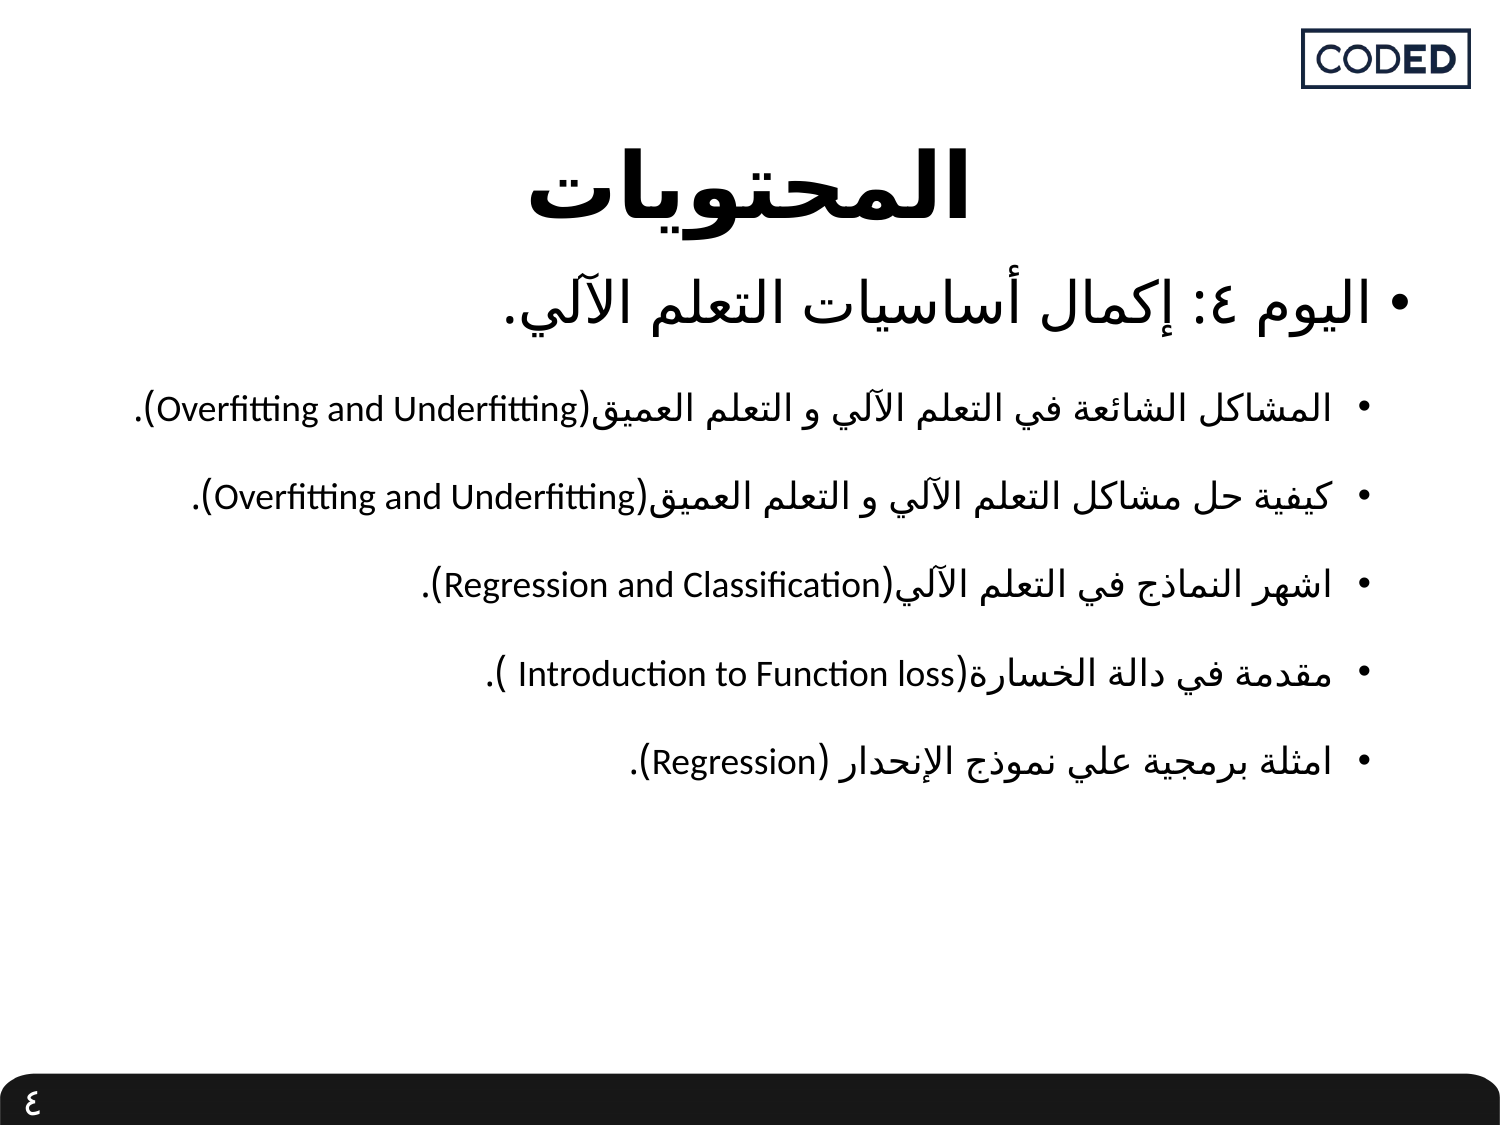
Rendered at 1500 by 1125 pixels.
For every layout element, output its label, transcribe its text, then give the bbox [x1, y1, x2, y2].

picture [1301, 28, 1471, 89]
text_box المحتويات [370, 120, 1130, 245]
picture [0, 353, 1500, 1125]
text_box اليوم ٤: إكمال أساسيات التعلم الآلي. [74, 265, 1425, 353]
